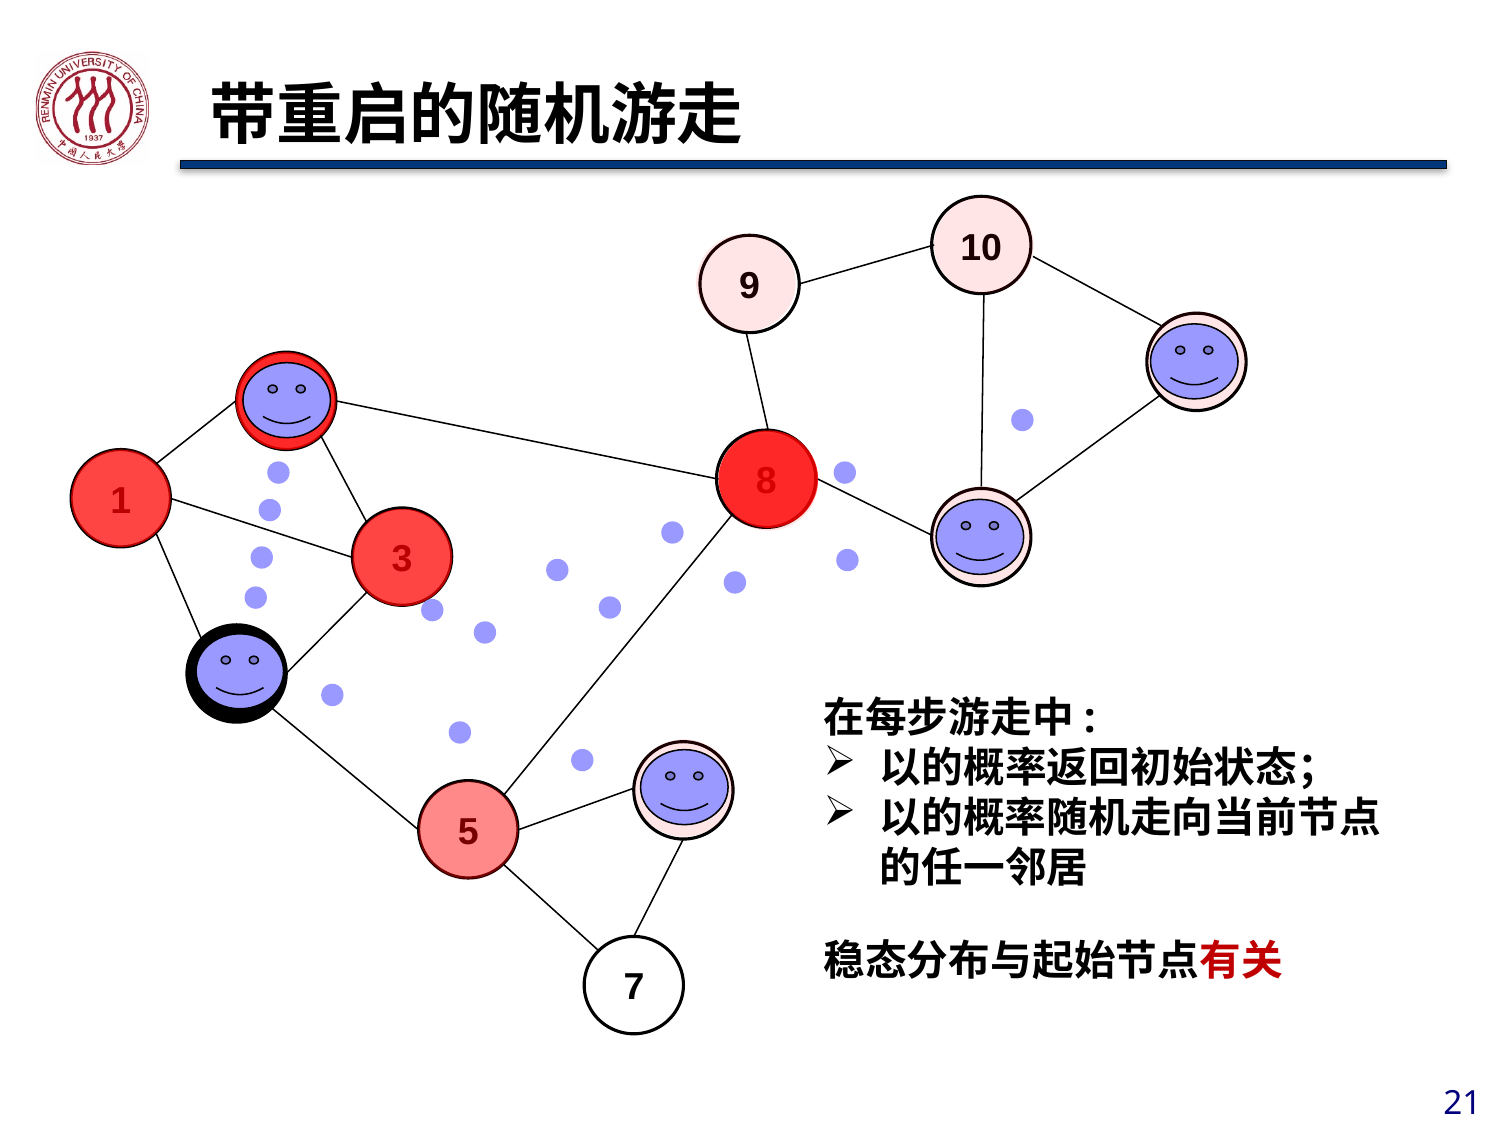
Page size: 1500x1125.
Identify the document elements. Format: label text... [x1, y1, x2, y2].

text_box 稳态分布与起始节点有关 [1252, 926, 1308, 991]
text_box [799, 244, 935, 285]
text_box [980, 293, 985, 487]
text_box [1032, 256, 1162, 326]
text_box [817, 478, 932, 536]
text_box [285, 591, 368, 674]
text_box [271, 707, 419, 831]
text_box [155, 400, 236, 465]
table_cell 0.03 [977, 297, 987, 492]
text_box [517, 804, 635, 831]
title 带重启的随机游走 [194, 18, 1403, 205]
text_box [155, 532, 202, 640]
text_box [70, 195, 1247, 1034]
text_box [170, 498, 353, 558]
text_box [633, 838, 684, 937]
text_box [745, 330, 769, 431]
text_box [320, 435, 368, 524]
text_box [1016, 394, 1162, 501]
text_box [336, 400, 719, 480]
picture [35, 51, 149, 165]
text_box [503, 513, 734, 796]
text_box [503, 864, 599, 951]
